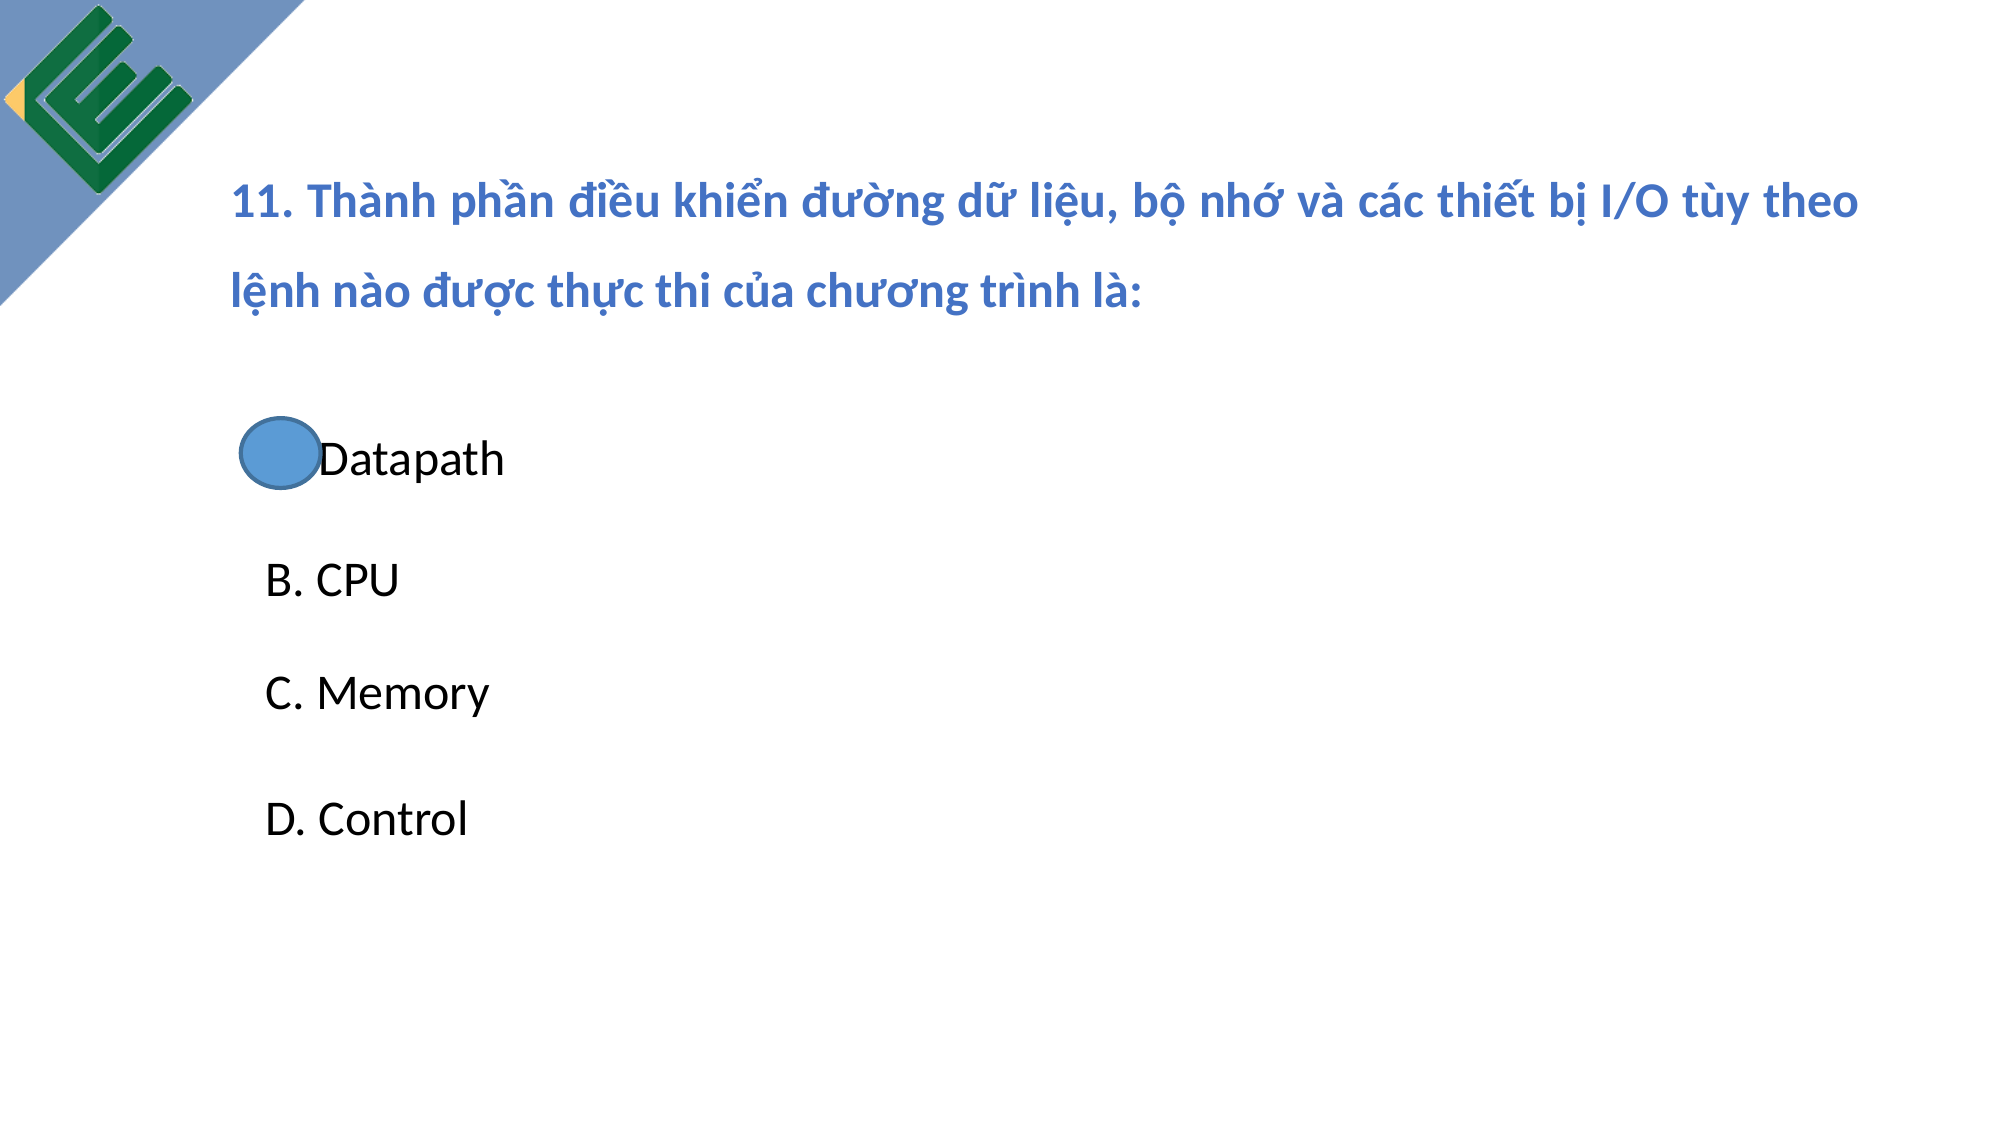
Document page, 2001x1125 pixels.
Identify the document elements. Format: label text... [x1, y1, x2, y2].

text_box A. Datapath [250, 418, 1971, 494]
text_box D. Control [250, 778, 1876, 854]
text_box B. CPU [250, 538, 1876, 614]
text_box 11. Thành phần điều khiển đường dữ liệu, bộ nhớ và các thiết bị I/O tùy theo lệnh nào được thực thi của chương trình là: [215, 130, 1876, 326]
text_box C. Memory [250, 651, 1876, 727]
picture [0, 0, 309, 310]
text_box [240, 418, 321, 488]
